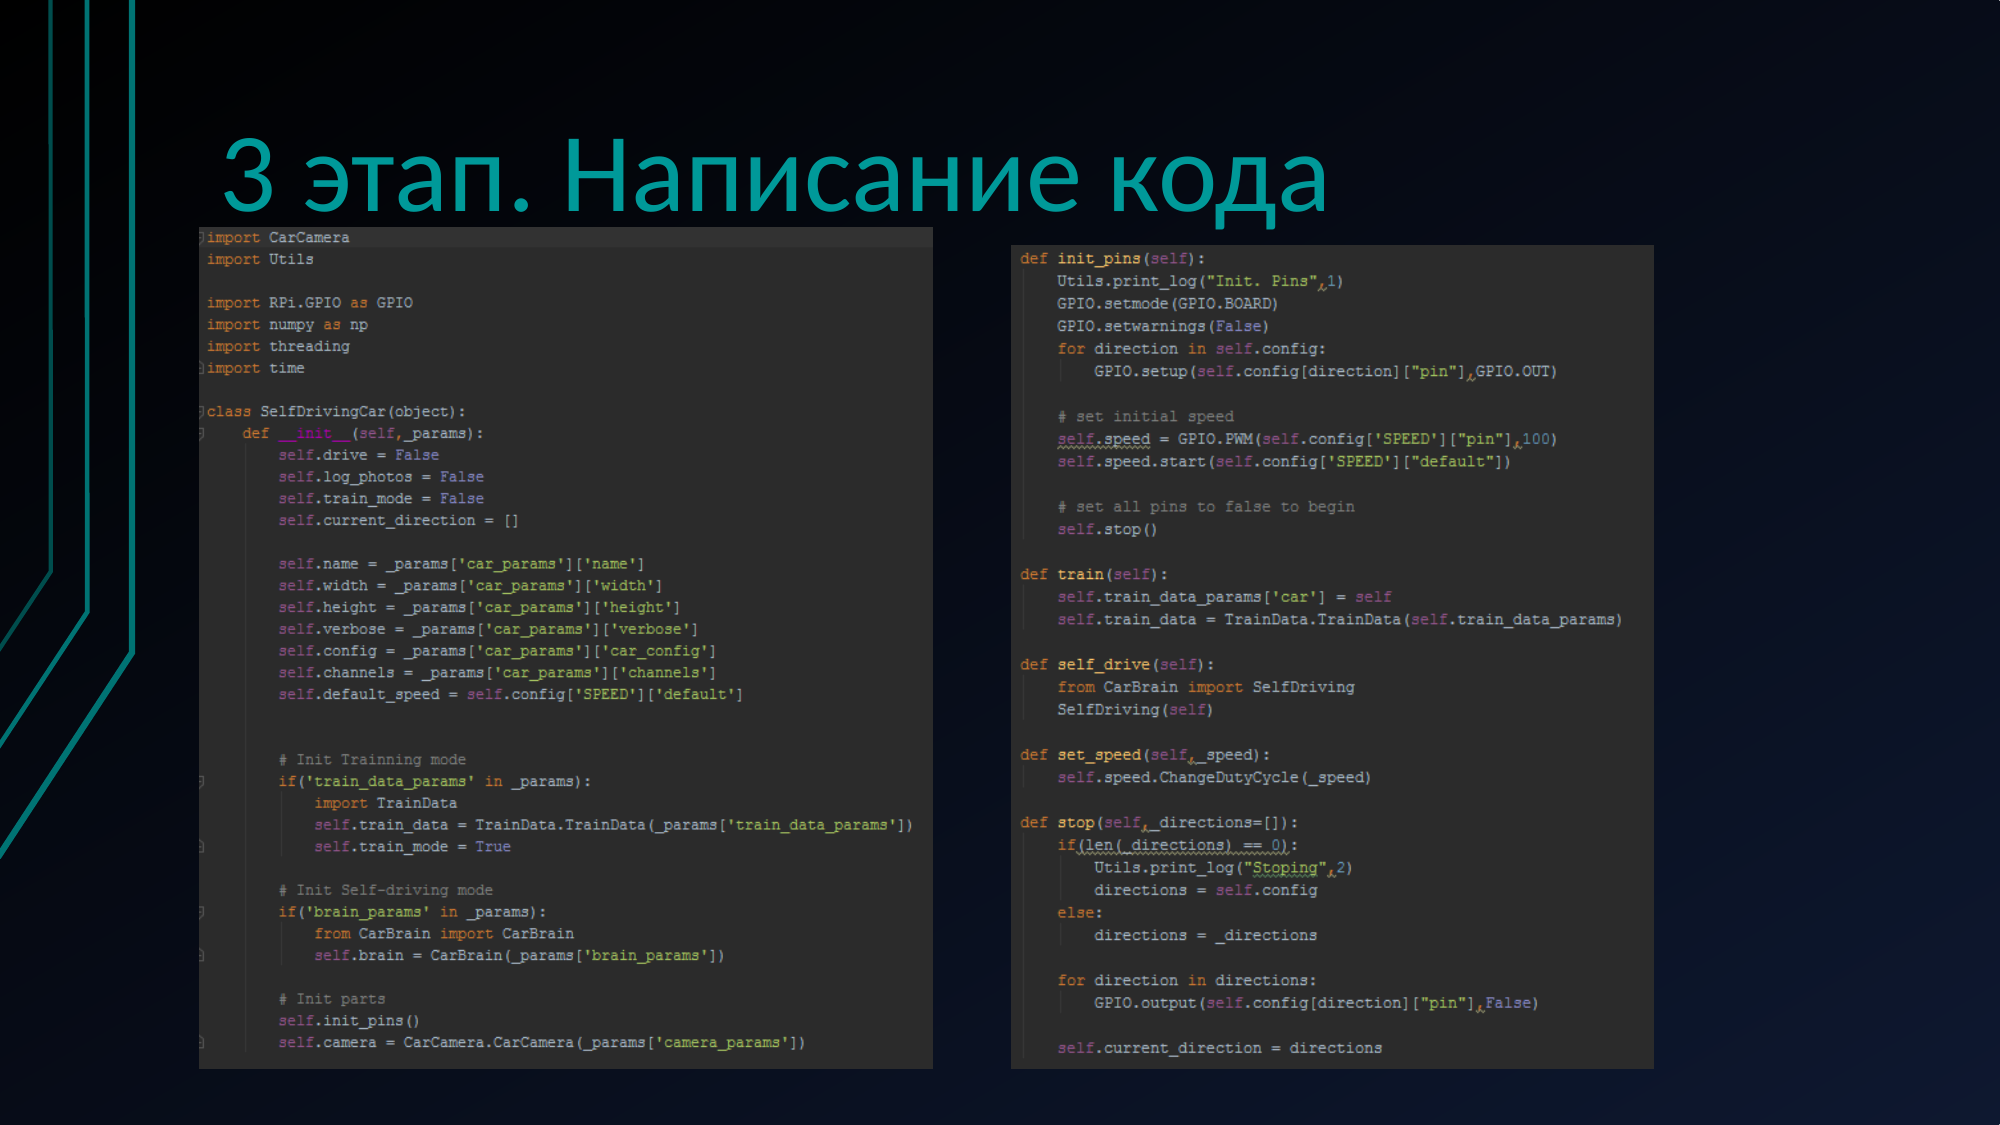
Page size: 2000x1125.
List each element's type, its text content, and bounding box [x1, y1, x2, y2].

title 3 этап. Написание кода [199, 45, 1900, 246]
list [1011, 245, 1654, 1069]
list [199, 227, 933, 1070]
